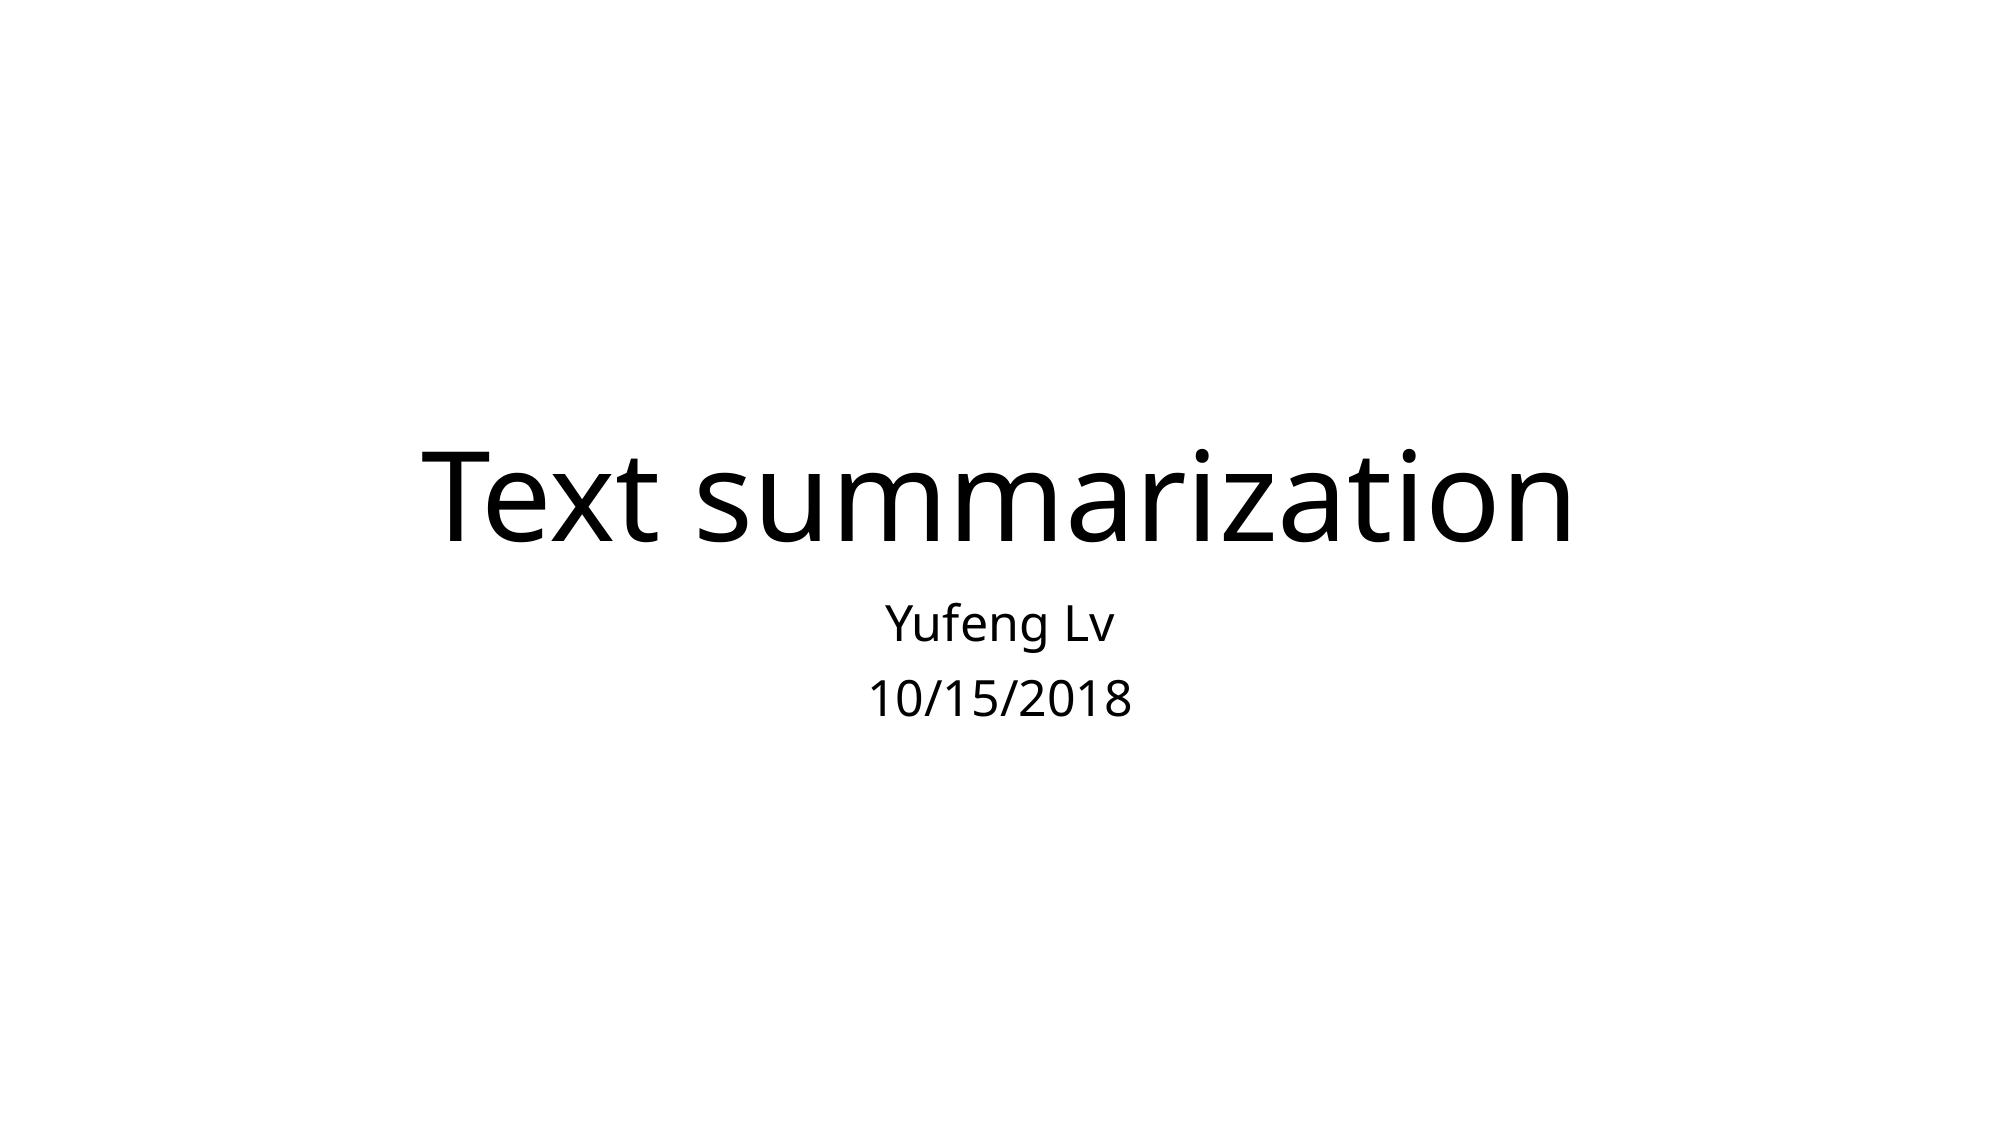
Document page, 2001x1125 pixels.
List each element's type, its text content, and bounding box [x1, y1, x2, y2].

subtitle Yufeng Lv 10/15/2018 [249, 590, 1750, 863]
title Text summarization [249, 184, 1750, 576]
